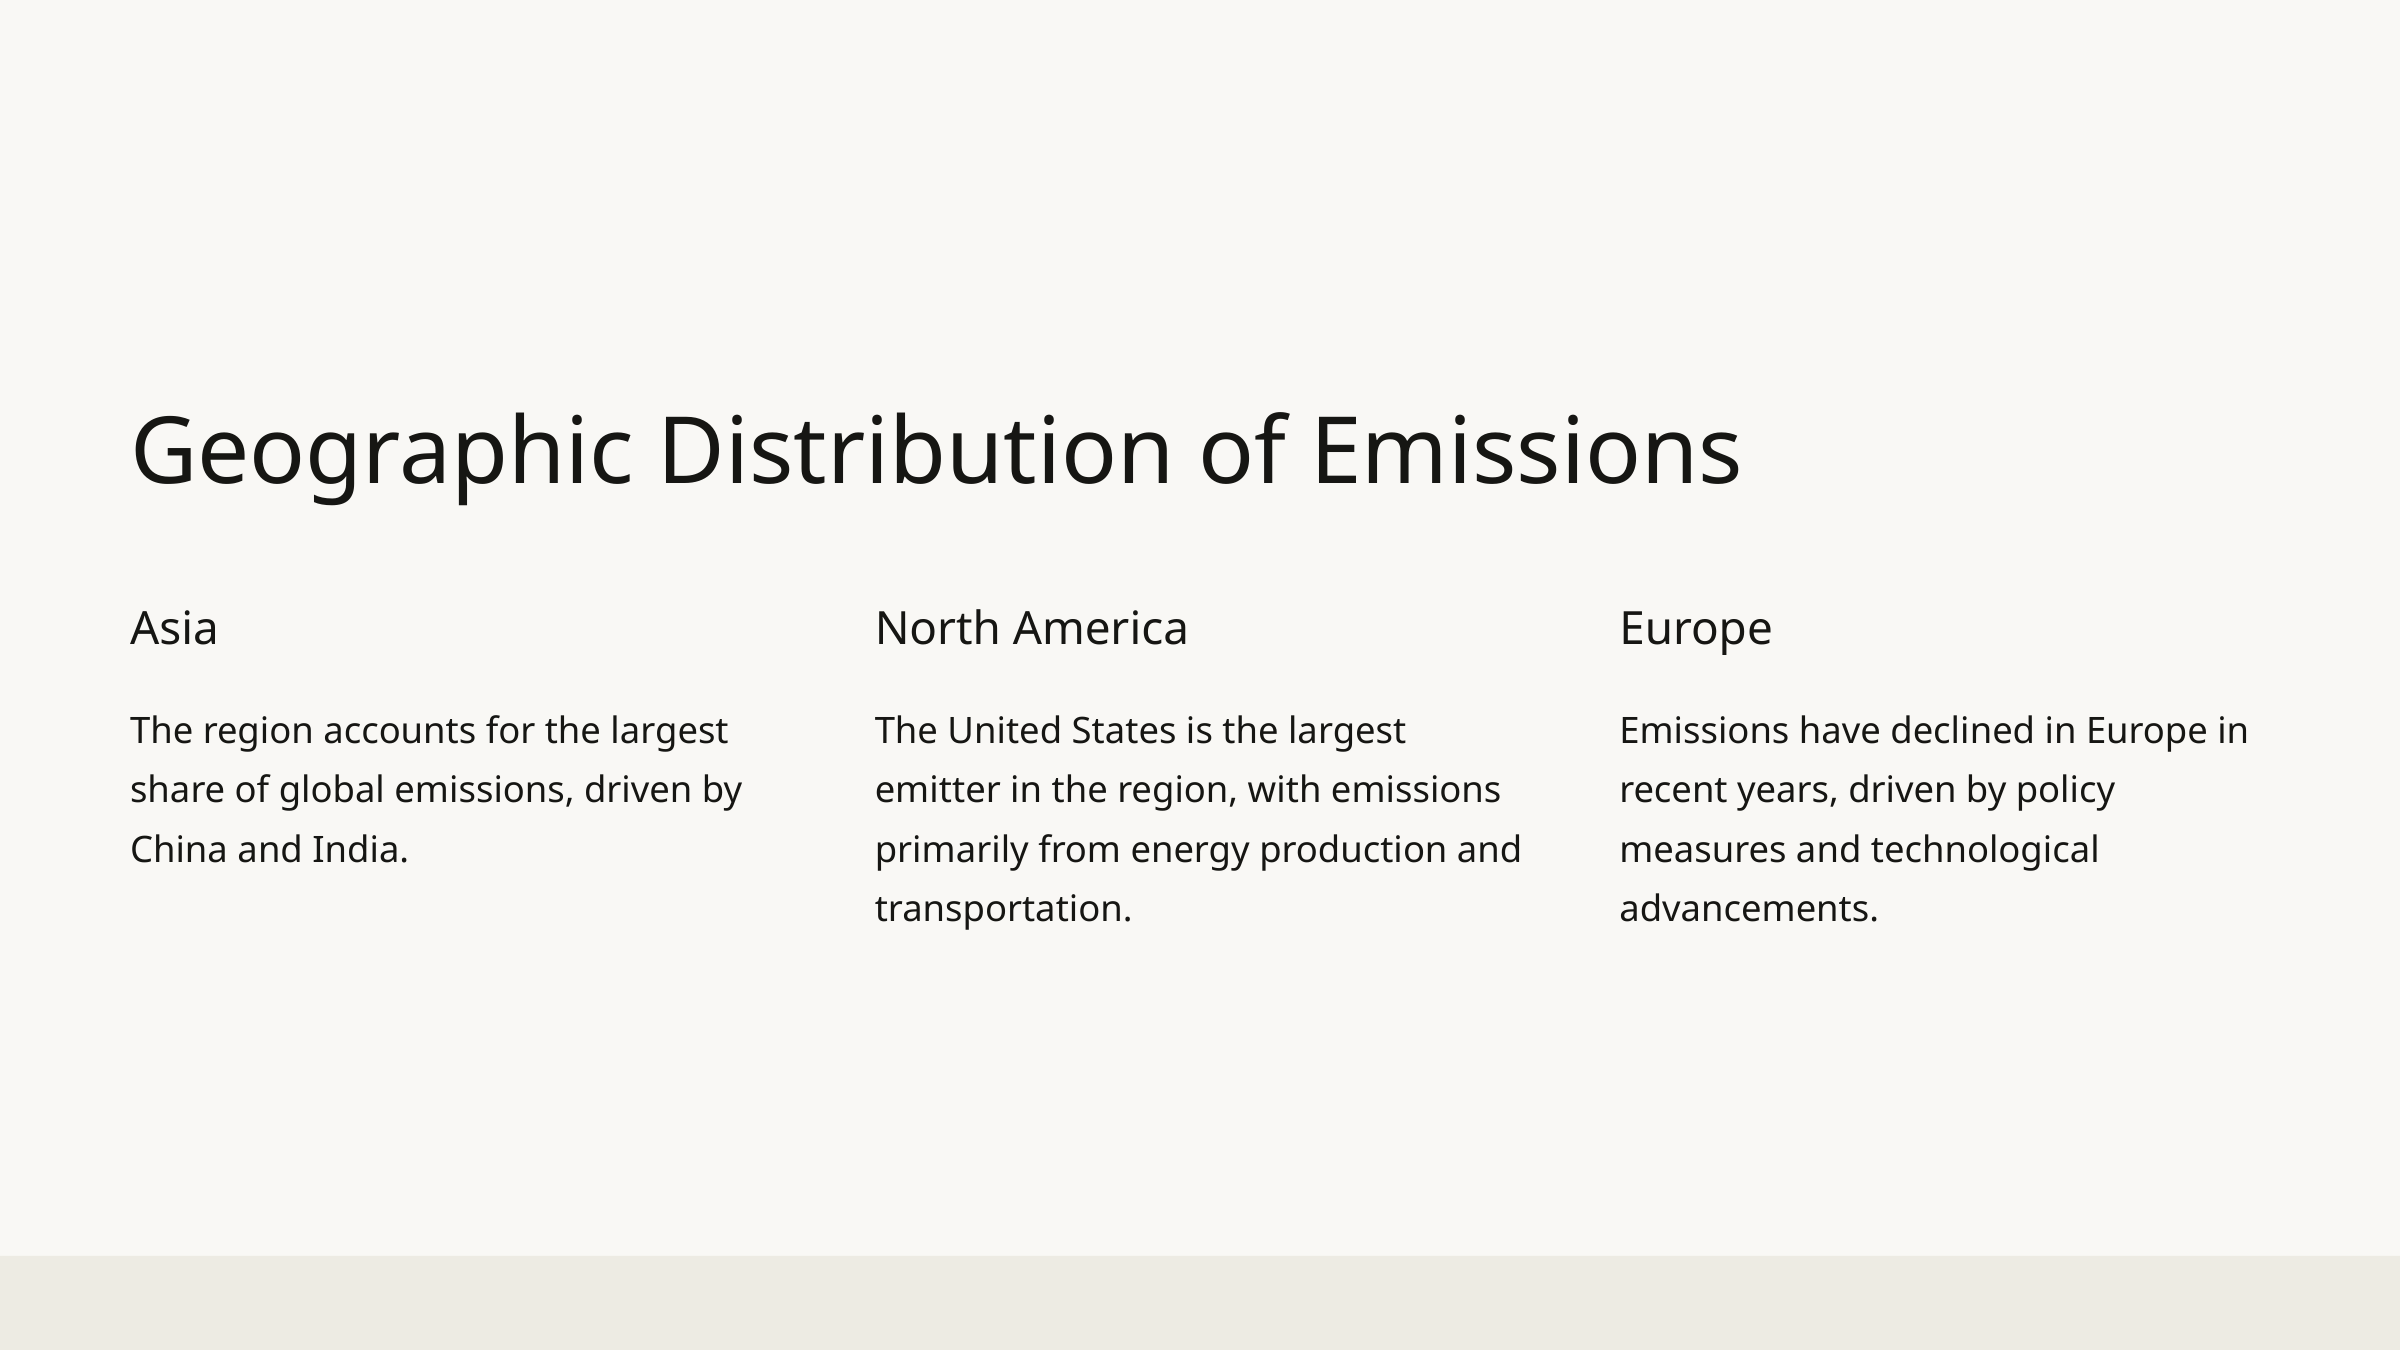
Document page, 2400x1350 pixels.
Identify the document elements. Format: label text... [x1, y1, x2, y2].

text_box Asia [130, 596, 596, 655]
text_box Europe [1619, 596, 2085, 655]
text_box The United States is the largest emitter in the region, with emissions primarily from energy production and transportation. [874, 691, 1528, 930]
text_box Geographic Distribution of Emissions [130, 386, 1752, 504]
text_box [0, 1255, 2400, 1350]
text_box North America [874, 596, 1340, 655]
text_box Emissions have declined in Europe in recent years, driven by policy measures and technological advancements. [1619, 691, 2272, 930]
text_box The region accounts for the largest share of global emissions, driven by China and India. [130, 691, 783, 870]
